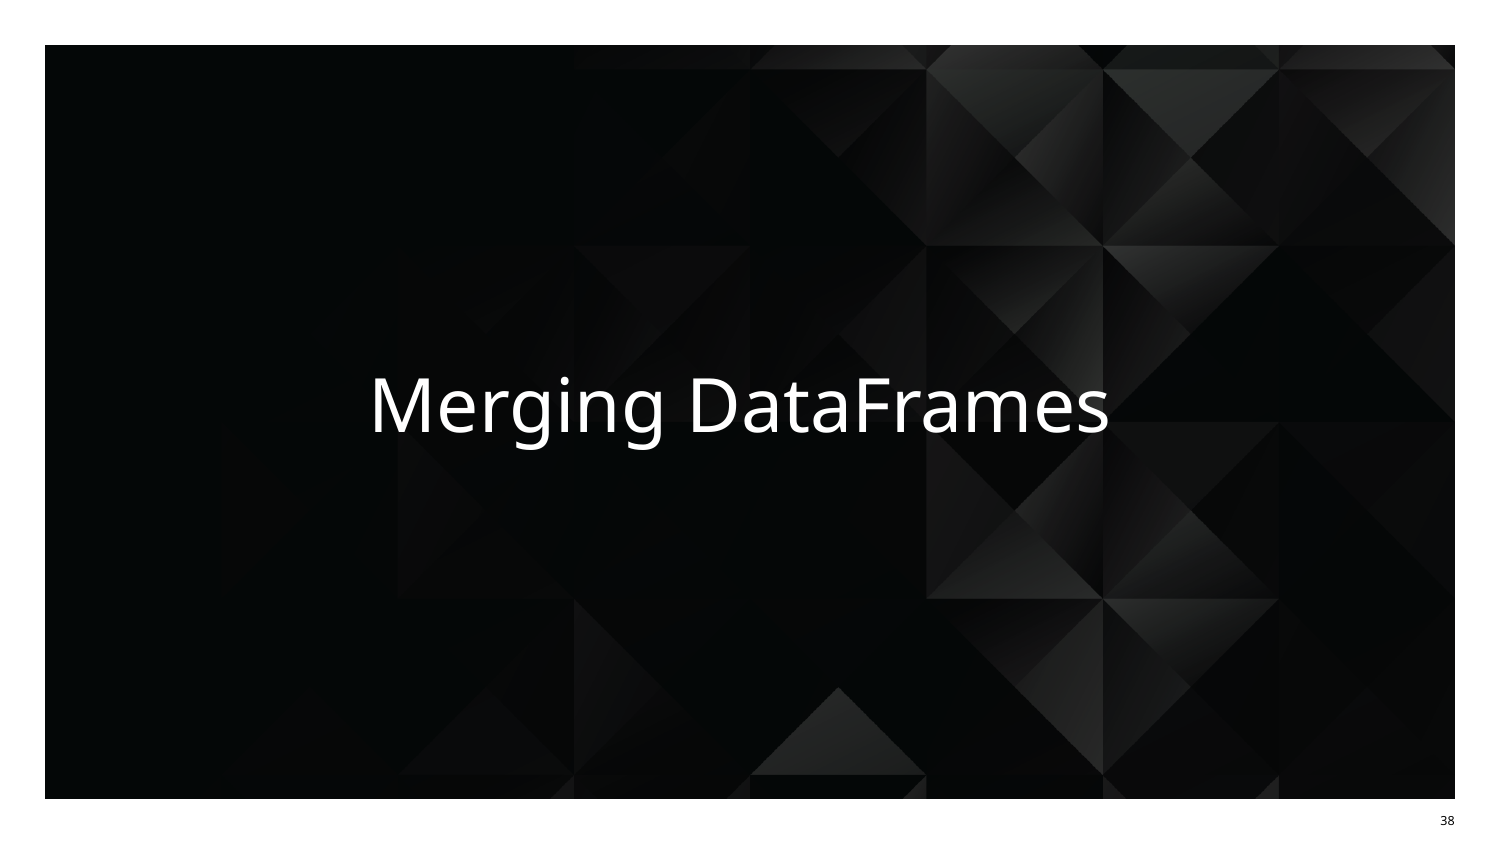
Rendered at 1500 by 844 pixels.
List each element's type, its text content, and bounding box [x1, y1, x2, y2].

picture [45, 473, 1455, 799]
title Merging DataFrames [45, 342, 1455, 473]
picture [45, 45, 1455, 342]
